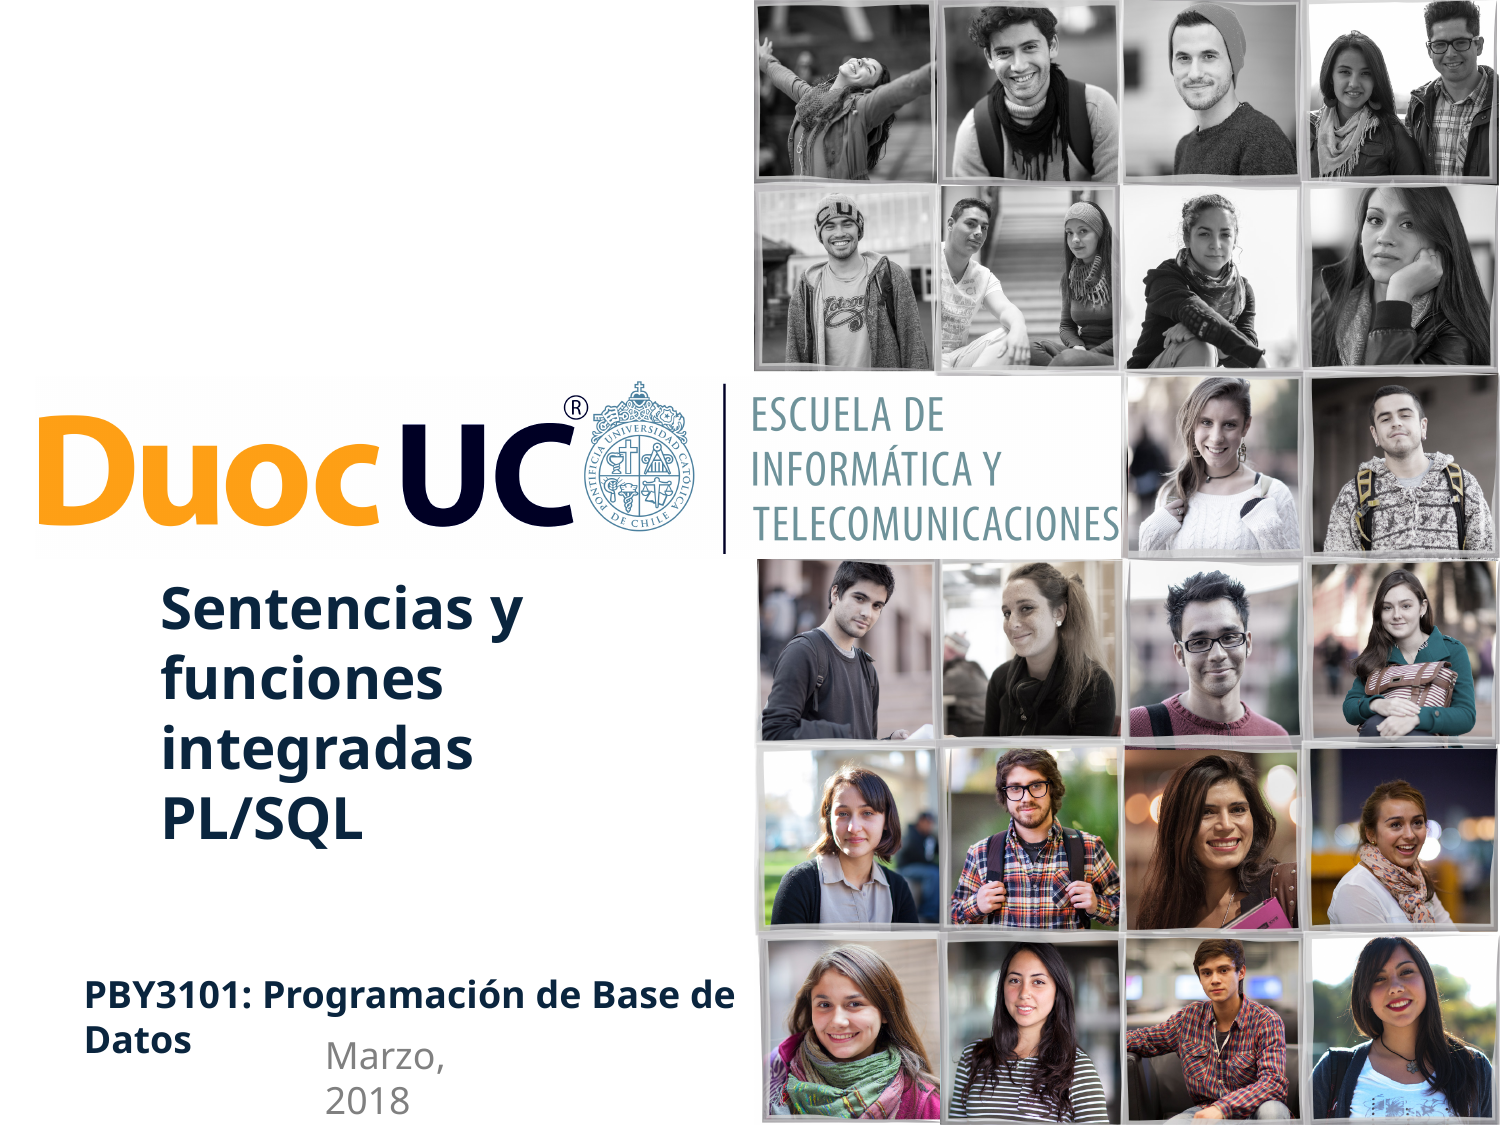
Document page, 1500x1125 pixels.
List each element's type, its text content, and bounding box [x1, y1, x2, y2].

text_box Sentencias y funciones integradas PL/SQL [145, 563, 651, 859]
text_box Marzo, 2018 [310, 1069, 547, 1125]
text_box PBY3101: Programación de Base de Datos [68, 964, 788, 1069]
picture [35, 0, 1500, 1125]
